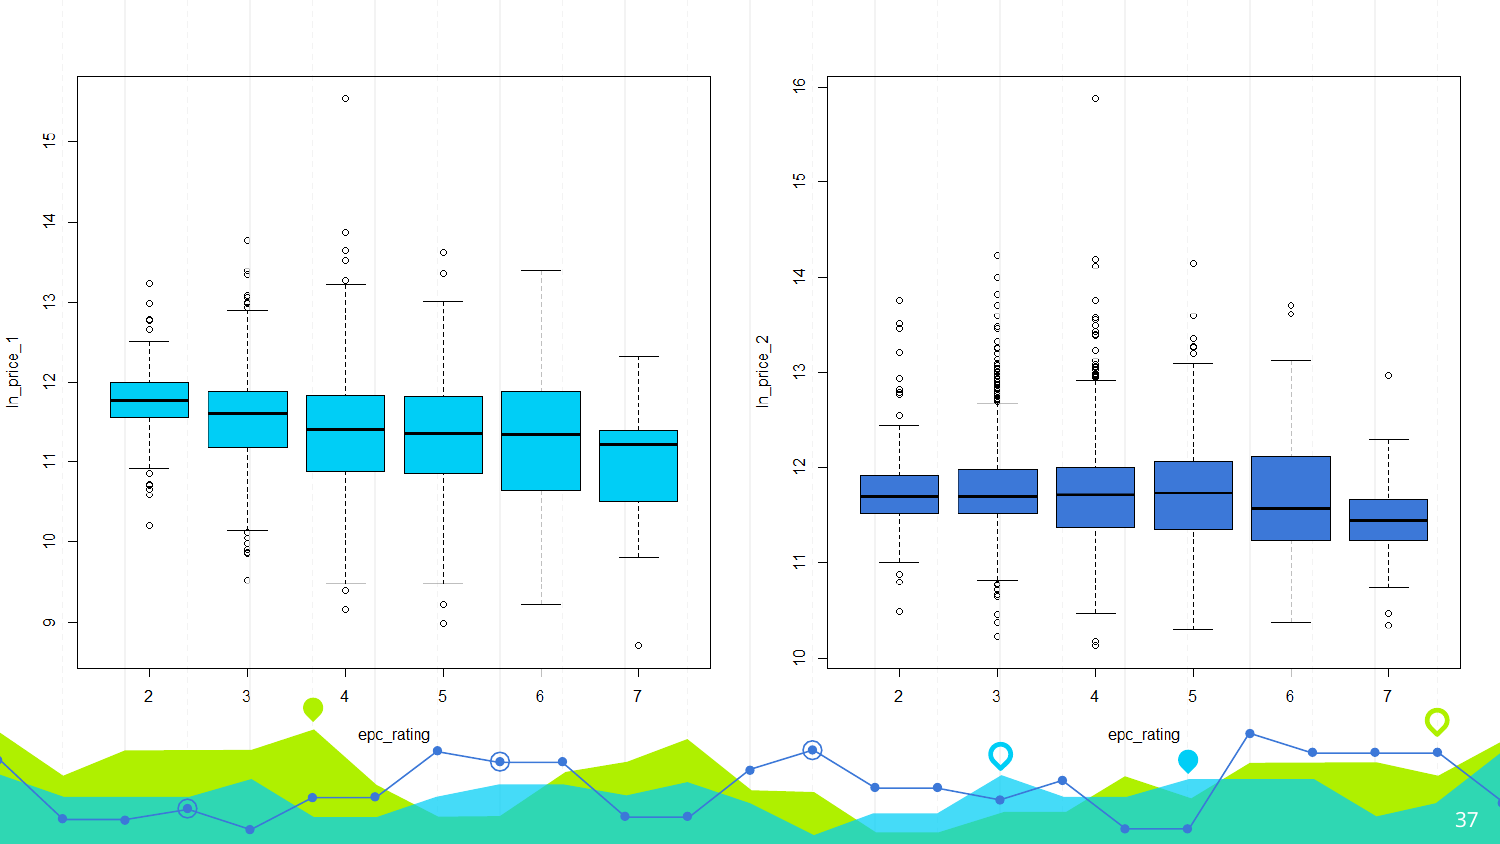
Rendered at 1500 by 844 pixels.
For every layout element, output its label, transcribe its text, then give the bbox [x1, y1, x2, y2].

slide_number 37 [1403, 791, 1494, 844]
picture [0, 0, 1500, 763]
